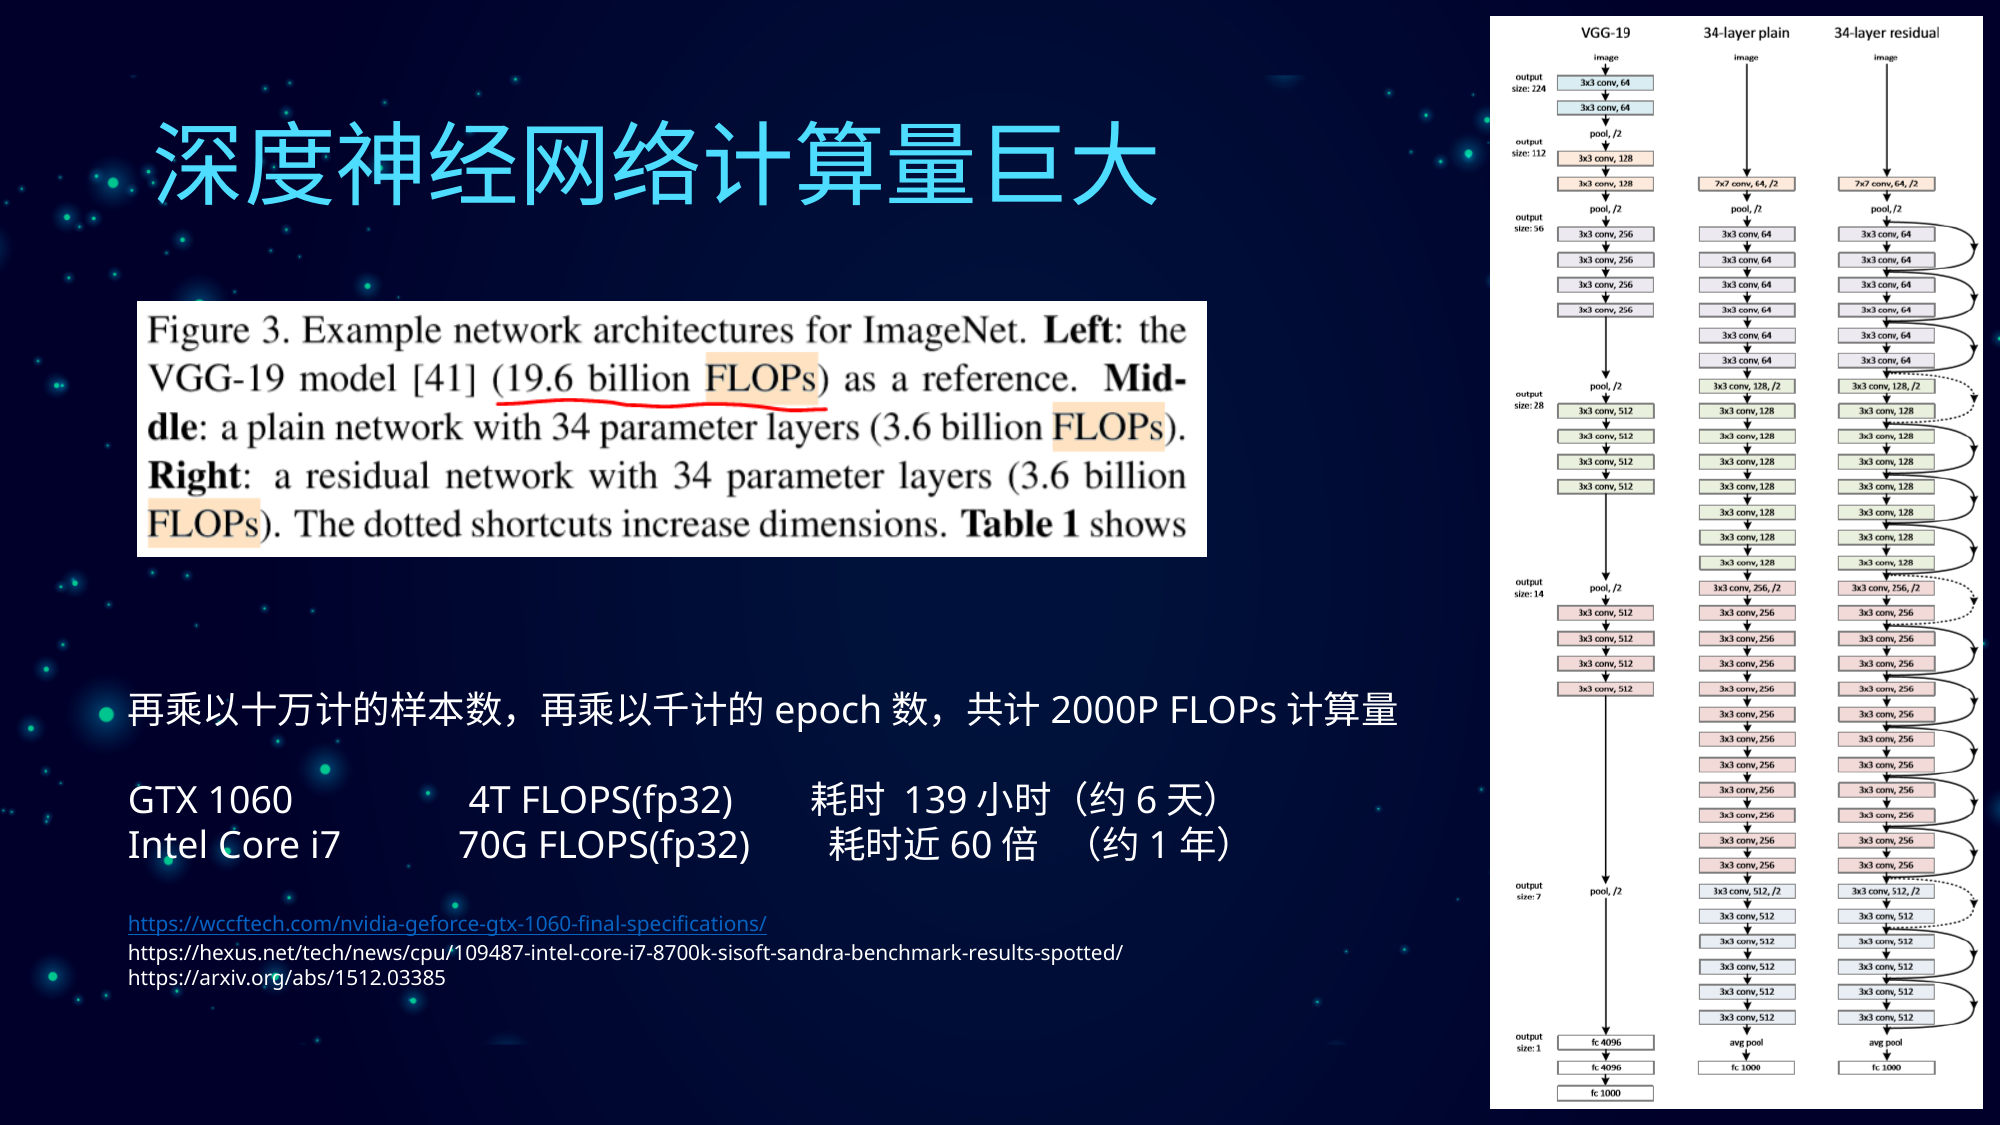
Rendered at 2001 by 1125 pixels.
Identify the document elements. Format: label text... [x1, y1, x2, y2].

text_box 再乘以十万计的样本数，再乘以千计的epoch数，共计2000P FLOPs计算量 GTX 1060 4T FLOPS(fp32) 耗时 139小时（约6天） Intel Core i7 70G FLOPS(fp32) 耗时近60倍 （约1年） https://wccftech.com/nvidia-geforce-gtx-1060-final-specifications/ https://hexus.net/tech/news/cpu/109487-intel-core-i7-8700k-sisoft-sandra-benchmark-results-spotted/ https://arxiv.org/abs/1512.03385 [113, 678, 1414, 1022]
title 深度神经网络计算量巨大 [137, 59, 1490, 278]
picture [0, 0, 2000, 1125]
